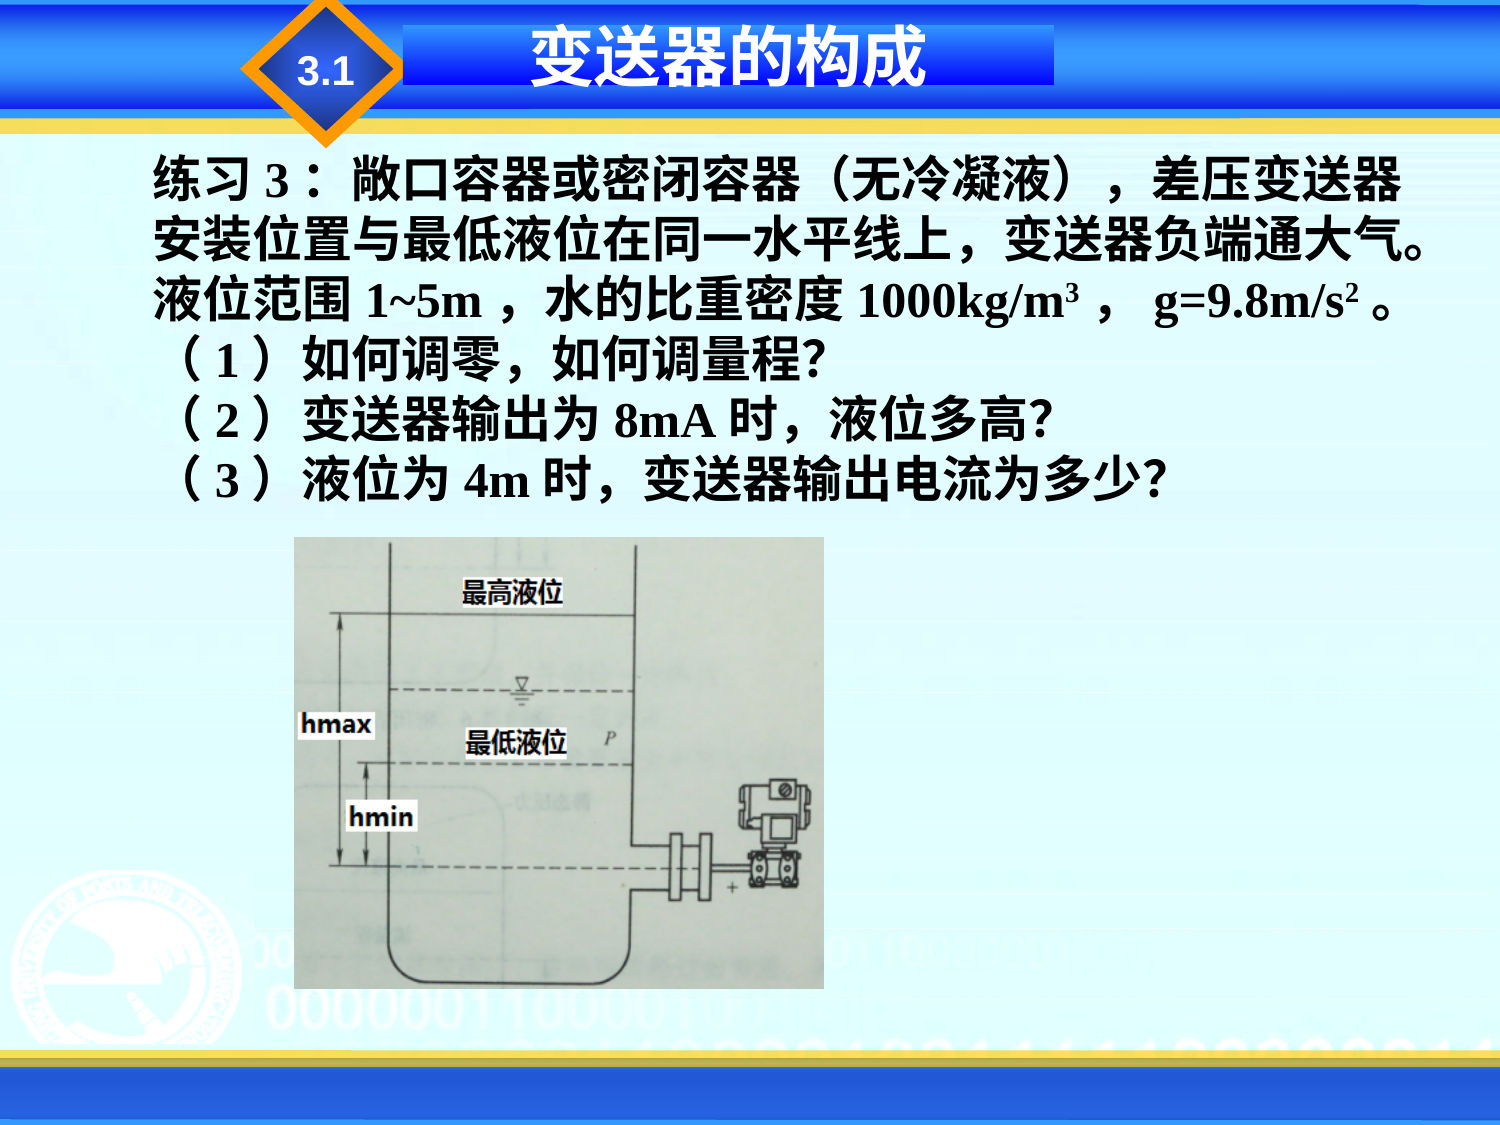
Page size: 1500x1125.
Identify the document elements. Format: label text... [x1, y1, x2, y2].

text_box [294, 537, 824, 990]
picture [335, 5, 1500, 109]
text_box 3.1 [249, 0, 402, 139]
text_box 练习3：敞口容器或密闭容器（无冷凝液），差压变送器安装位置与最低液位在同一水平线上，变送器负端通大气。 液位范围1~5m，水的比重密度1000kg/m3，g=9.8m/s2。 （1）如何调零，如何调量程？ （2）变送器输出为8mA时，液位多高？ （3）液位为4m时，变送器输出电流为多少？ [137, 139, 1444, 515]
picture [0, 1067, 1500, 1120]
text_box 变送器的构成 [402, 25, 1054, 85]
picture [0, 5, 317, 109]
